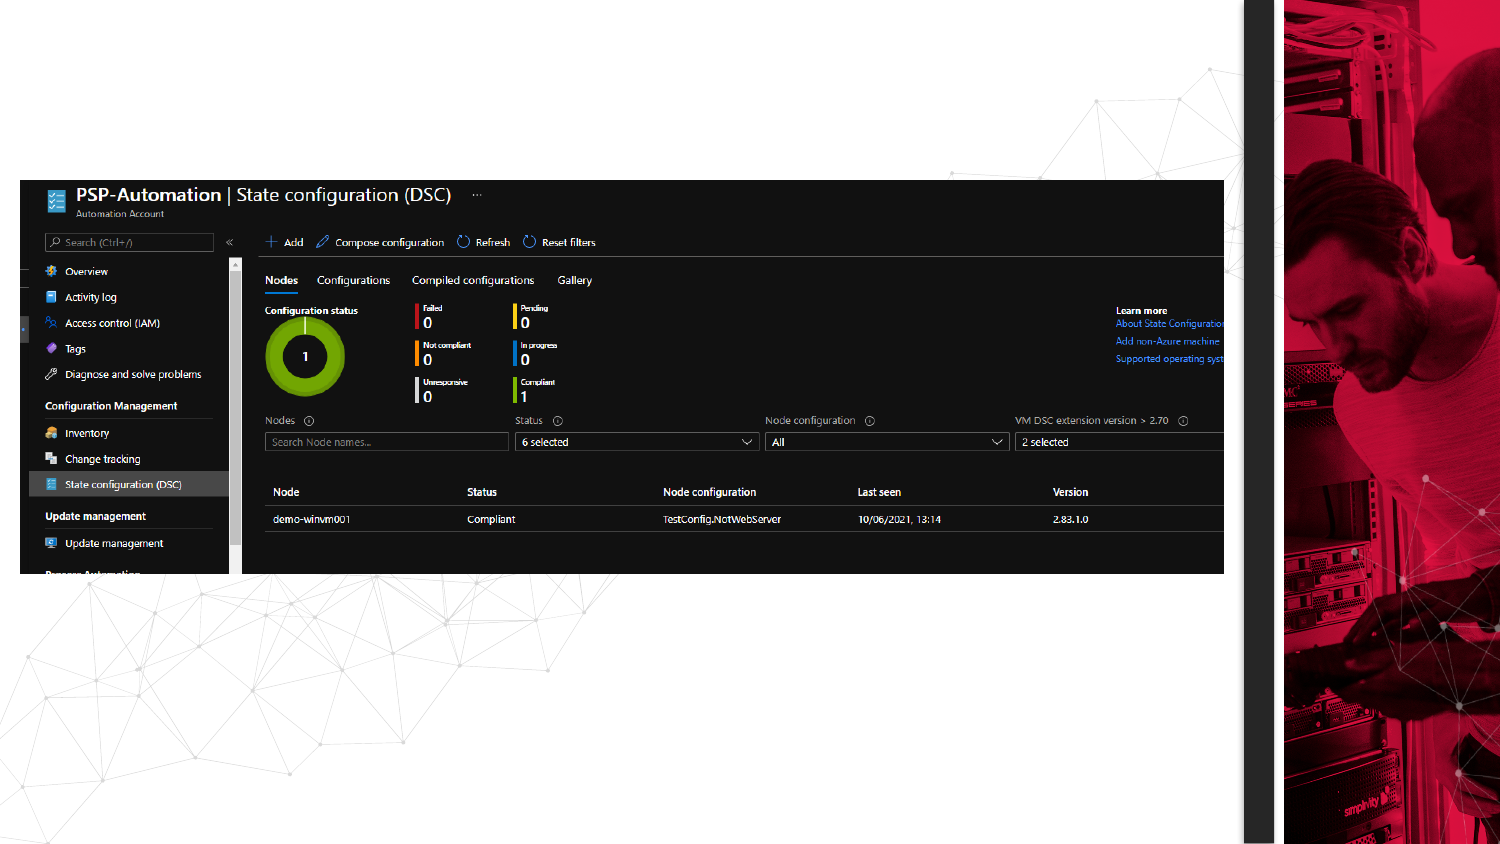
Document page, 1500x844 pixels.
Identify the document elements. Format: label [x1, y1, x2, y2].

picture [1284, 0, 1500, 844]
picture [20, 180, 1224, 575]
